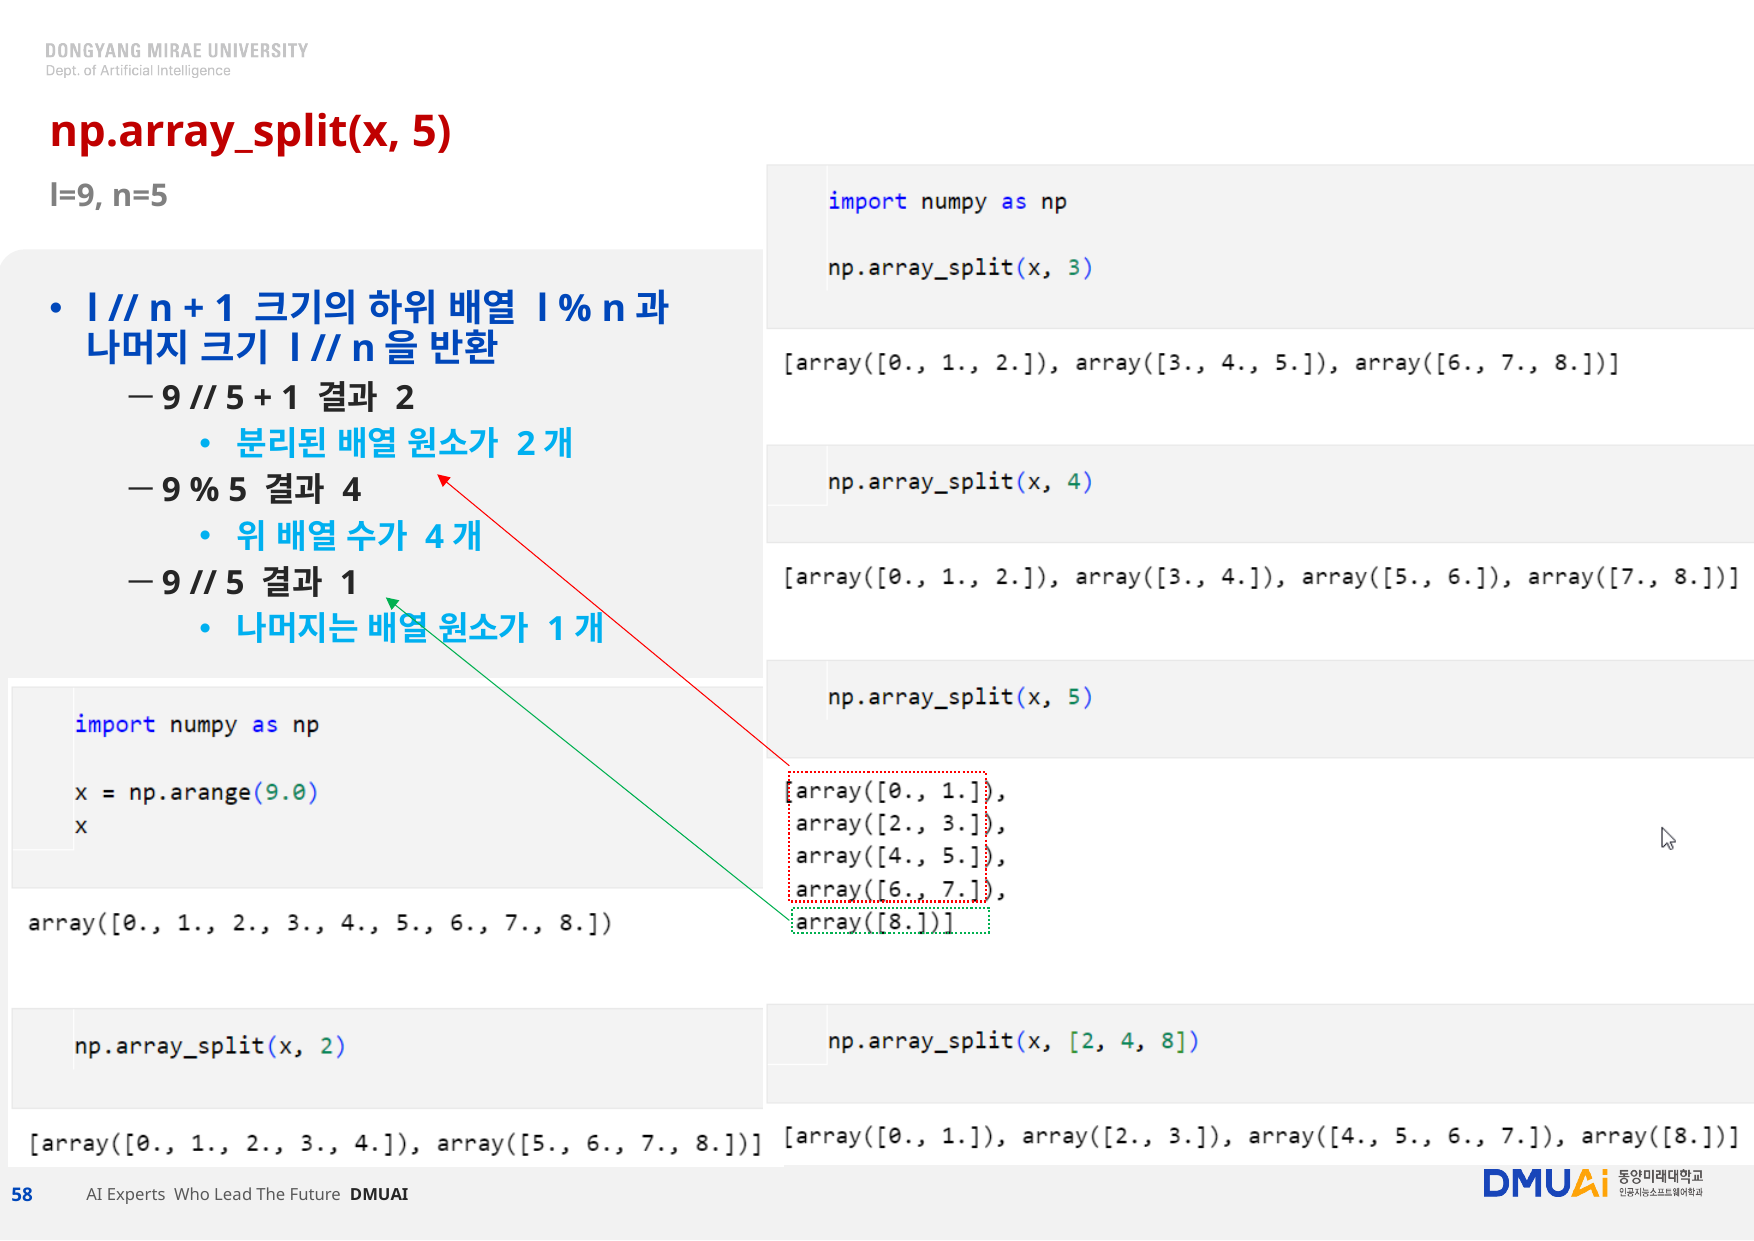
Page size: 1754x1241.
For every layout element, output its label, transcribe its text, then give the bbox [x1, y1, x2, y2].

picture [8, 156, 1754, 1167]
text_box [385, 597, 790, 921]
picture [46, 43, 308, 78]
list l=9, n=5 [34, 171, 763, 222]
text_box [437, 474, 790, 597]
title np.array_split(x, 5) [34, 101, 1754, 157]
picture [1484, 1169, 1703, 1197]
list l // n + 1 크기의 하위 배열 l % n과 나머지 크기 l // n을 반환 9 // 5 + 1 결과 2 분리된 배열 원소가 2개 9 % 5 결과 4 위 배열 수가 4개 9 // 5 결과 1 나머지는 배열 원소가 1개 [34, 281, 763, 678]
